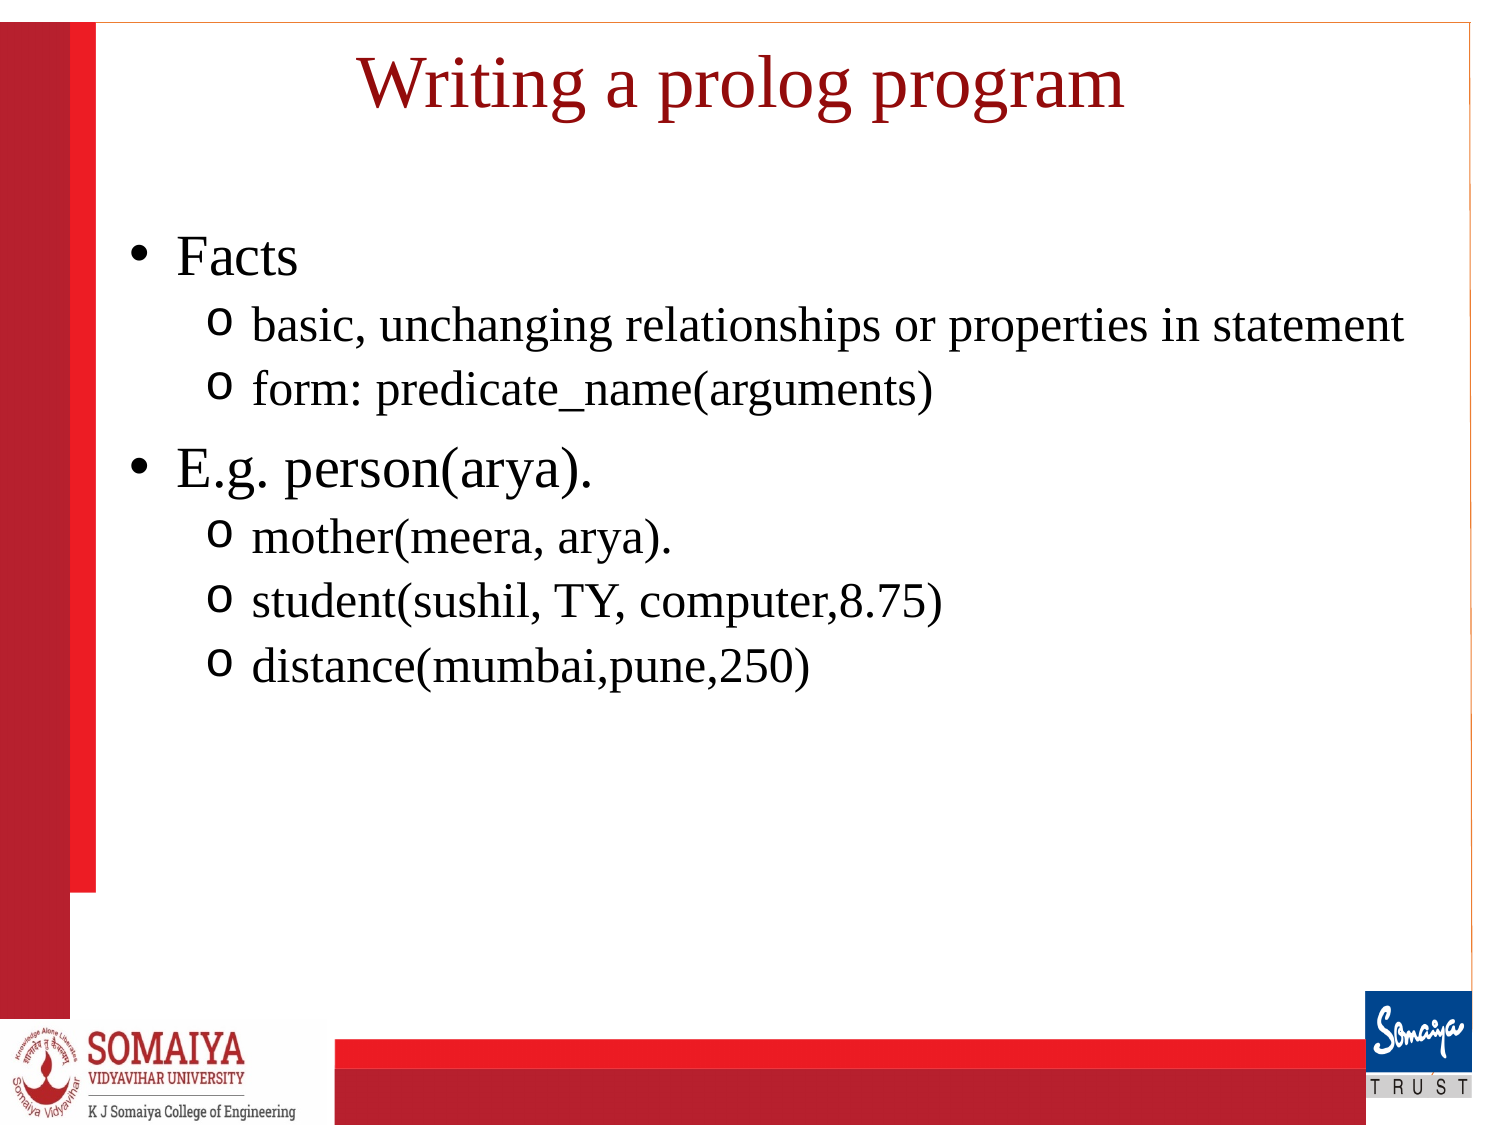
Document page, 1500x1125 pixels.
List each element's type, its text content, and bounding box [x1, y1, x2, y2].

picture [335, 1040, 1365, 1125]
picture [1365, 991, 1472, 1098]
picture [0, 22, 327, 1125]
title Writing a prolog program [134, 35, 1349, 179]
list Facts basic, unchanging relationships or properties in statement form: predicate_name(arguments) E.g. person(arya). mother(meera, arya). student(sushil, TY, computer,8.75) distance(mumbai,pune,250) [114, 217, 1465, 960]
